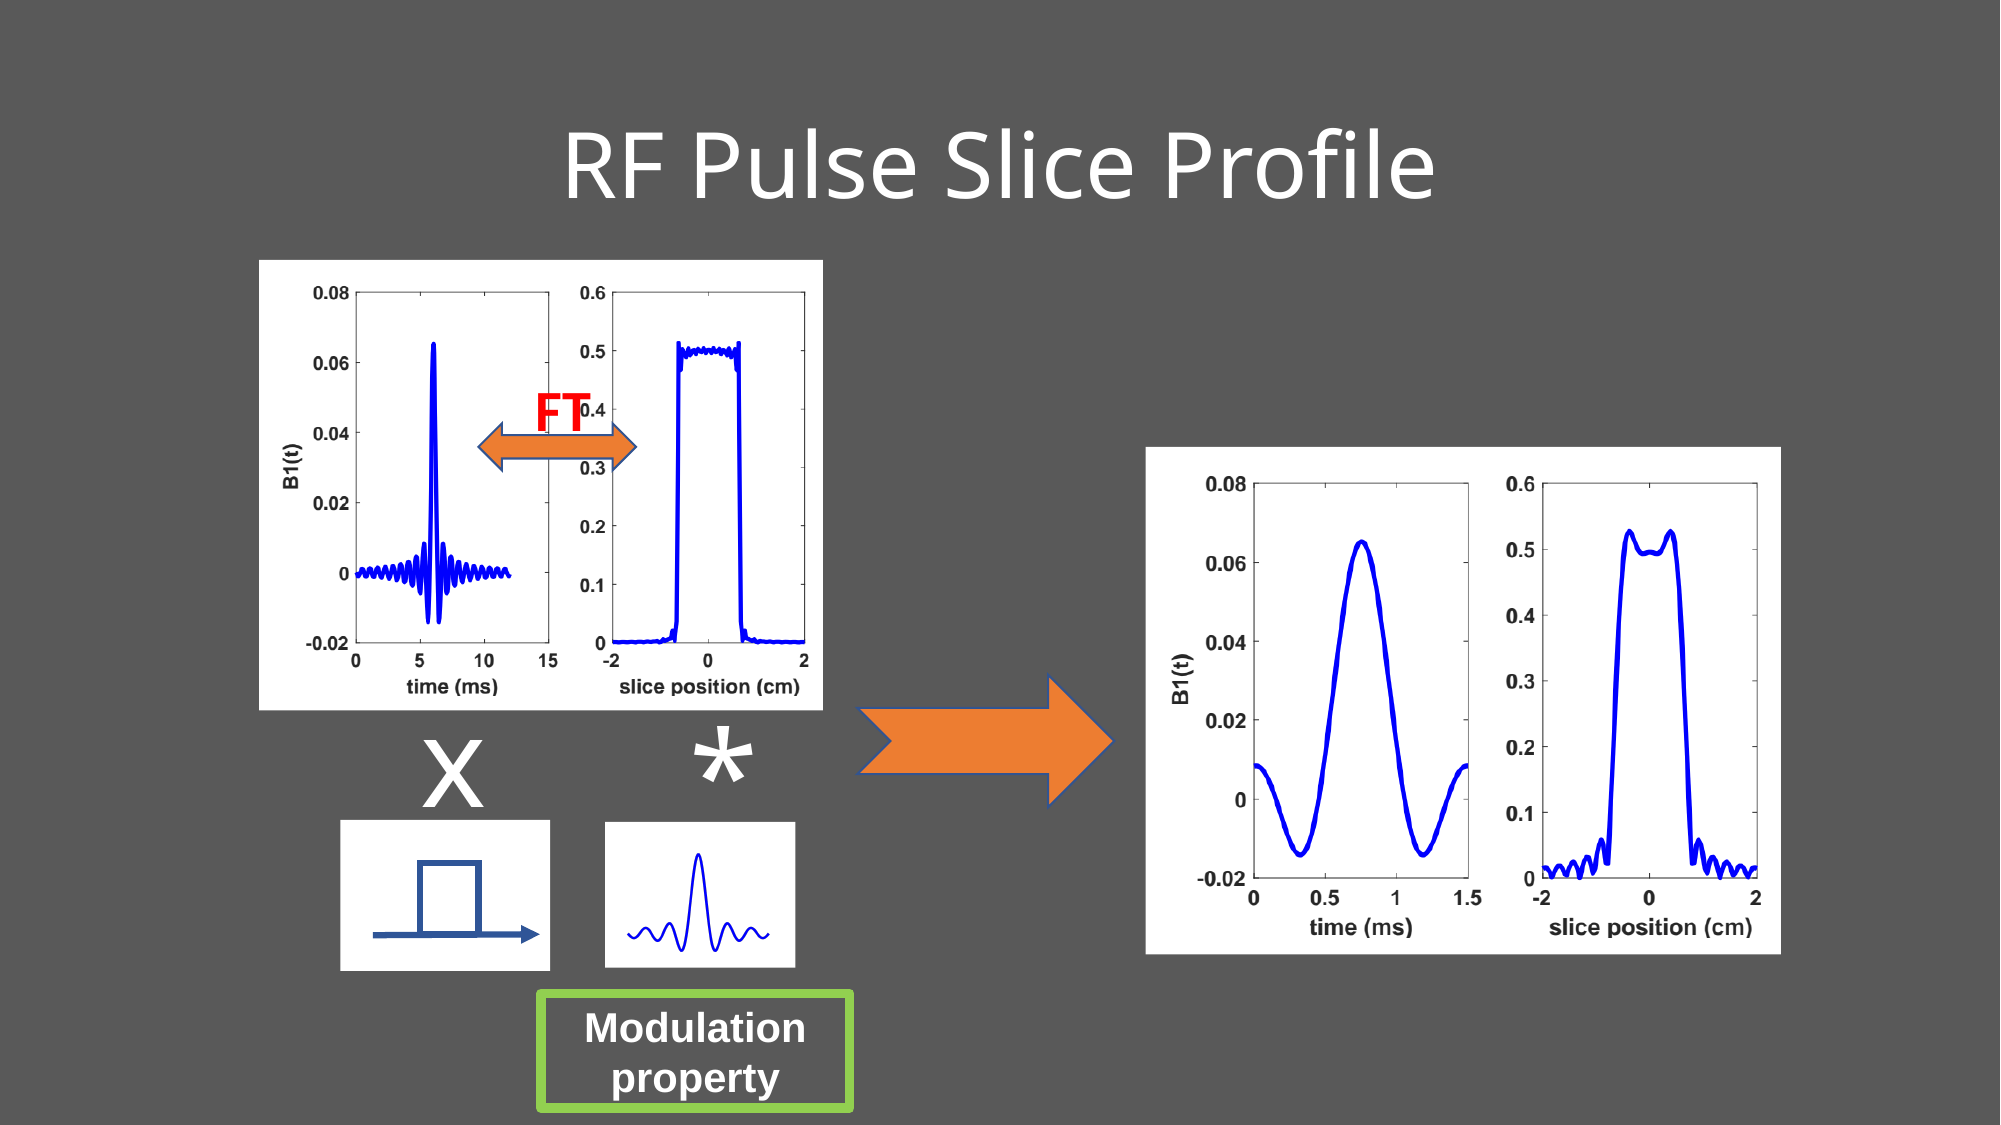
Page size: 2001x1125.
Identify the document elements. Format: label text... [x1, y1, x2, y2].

text_box Modulation property [540, 993, 850, 1109]
title RF Pulse Slice Profile [137, 59, 1863, 278]
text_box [604, 821, 796, 980]
text_box * [674, 711, 762, 821]
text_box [258, 259, 859, 711]
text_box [1145, 446, 1821, 955]
text_box x [405, 711, 493, 819]
text_box [854, 672, 1116, 810]
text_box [340, 819, 551, 971]
